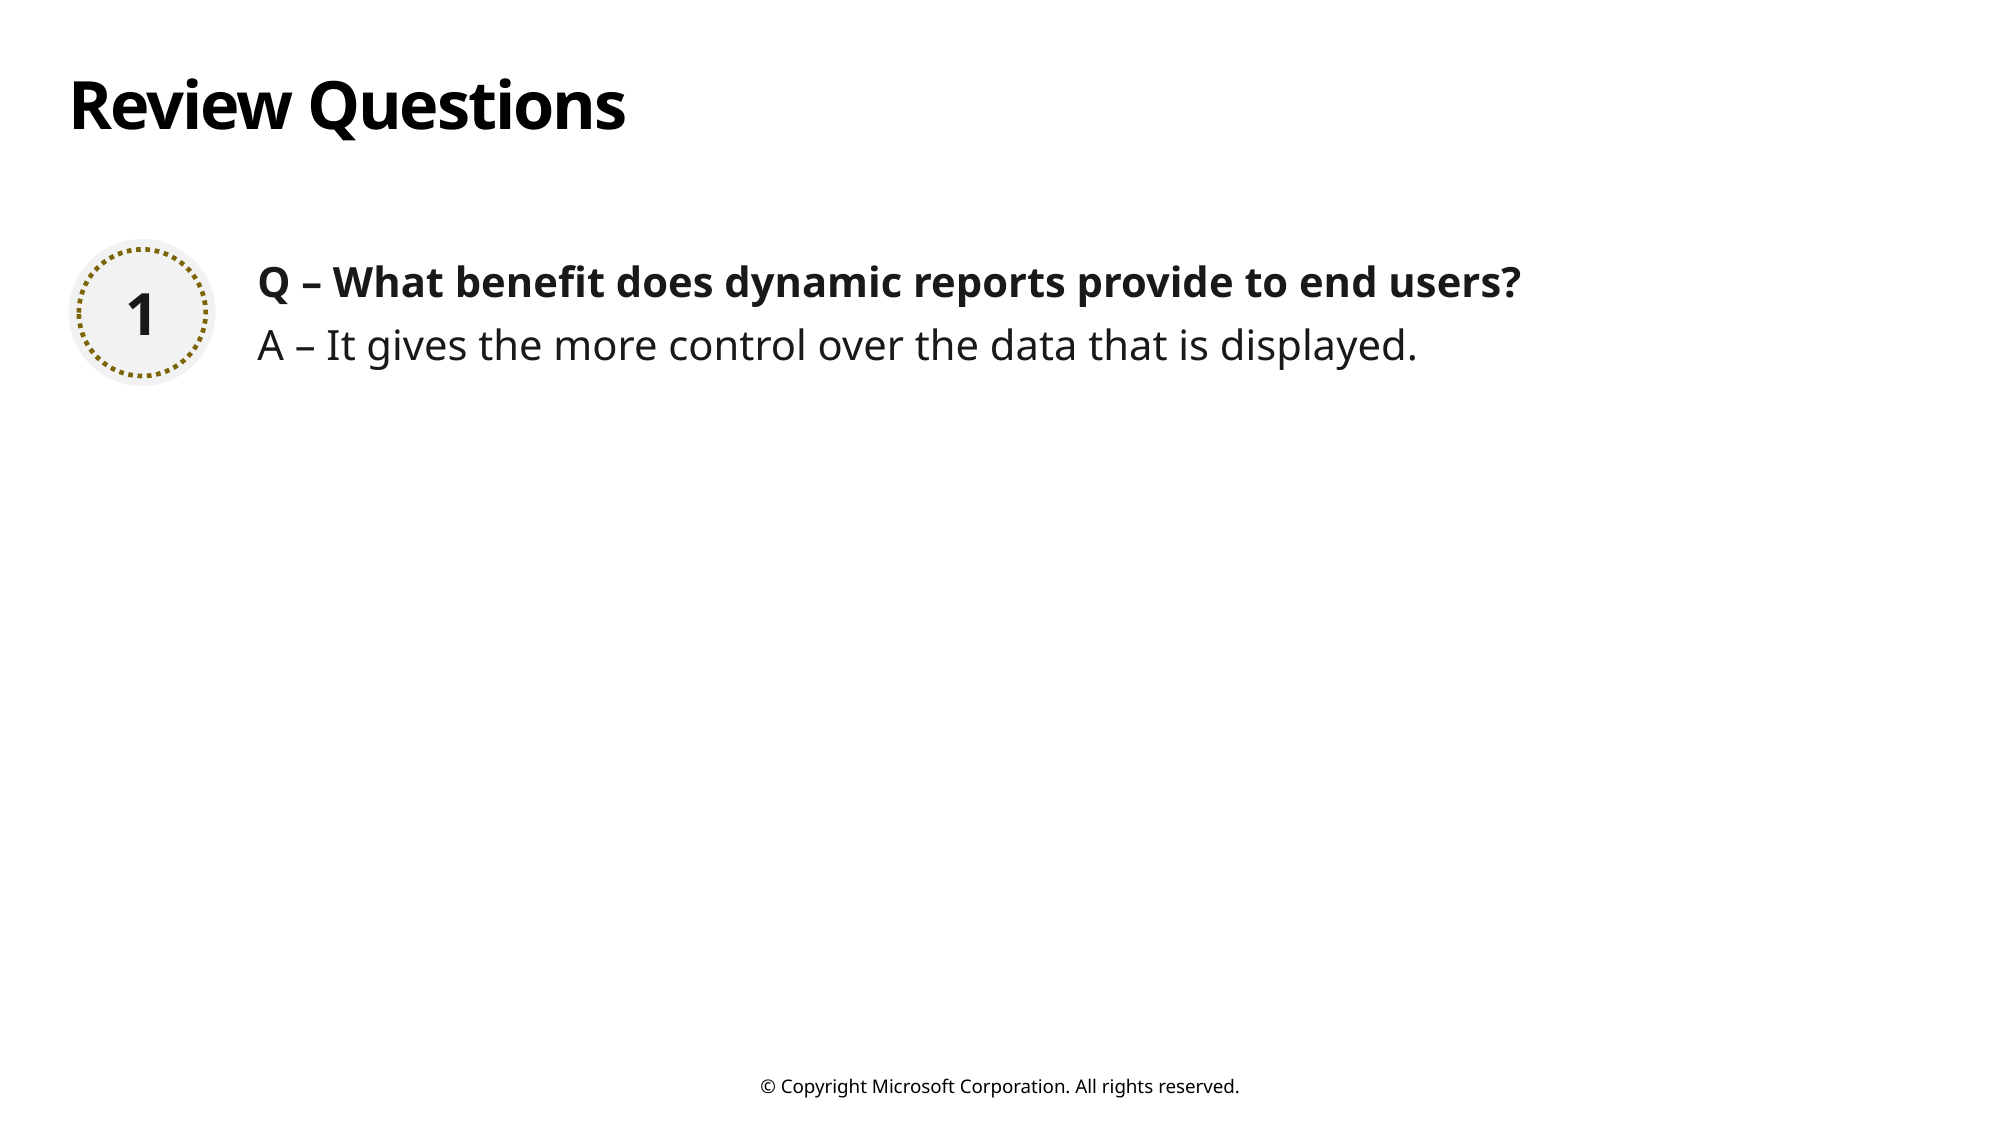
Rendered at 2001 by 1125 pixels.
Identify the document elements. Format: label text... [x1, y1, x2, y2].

text_box Q – What benefit does dynamic reports provide to end users? A – It gives the more control over the data that is displayed. [257, 256, 1932, 369]
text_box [68, 238, 216, 387]
title Review Questions [68, 71, 1930, 185]
